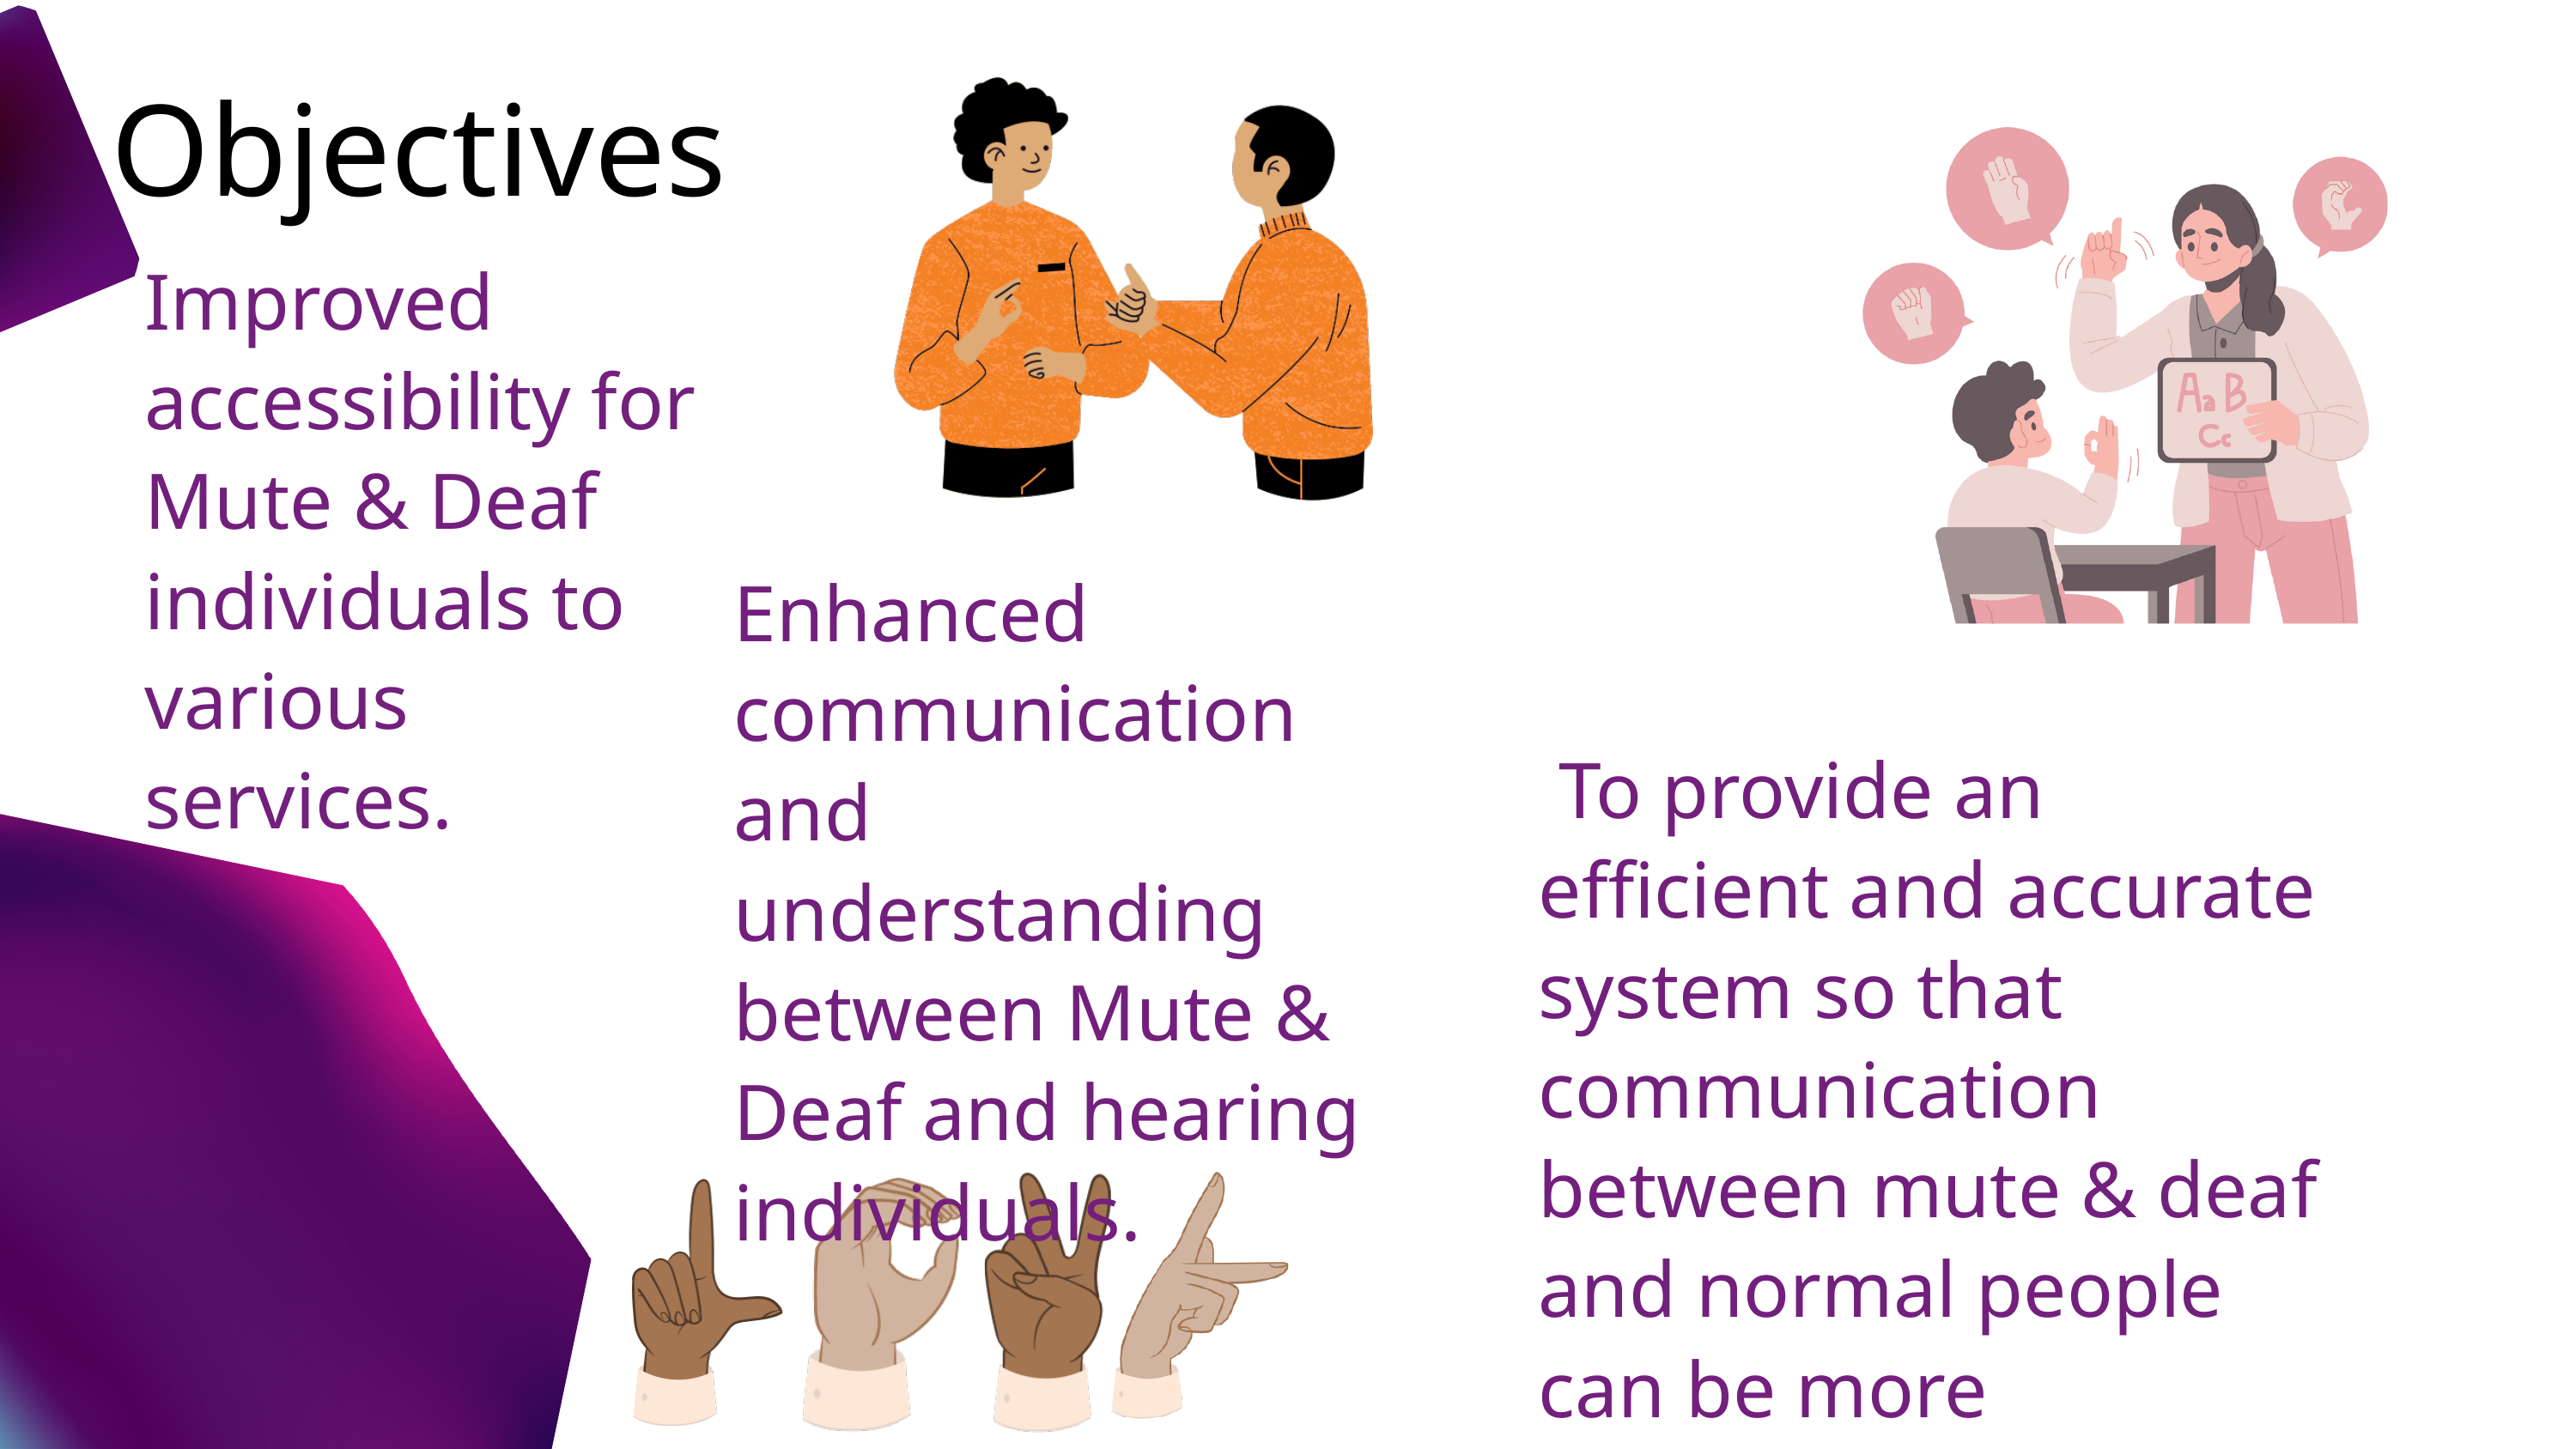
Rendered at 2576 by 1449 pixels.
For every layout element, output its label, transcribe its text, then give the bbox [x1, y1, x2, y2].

text_box [0, 814, 656, 1449]
text_box [1862, 127, 2388, 624]
text_box [802, 1256, 964, 1435]
text_box [631, 1179, 783, 1429]
text_box Improved accessibility for Mute & Deaf individuals to various services. [144, 245, 734, 845]
text_box Objectives [111, 72, 892, 222]
text_box [984, 1256, 1112, 1435]
text_box [892, 70, 1373, 516]
text_box Enhanced communication and understanding between Mute & Deaf and hearing individuals. [733, 556, 1409, 1256]
text_box [1111, 1256, 1289, 1422]
text_box [0, 0, 145, 333]
text_box To provide an efficient and accurate system so that communication between mute & deaf and normal people can be more convenient. [1538, 734, 2339, 1449]
